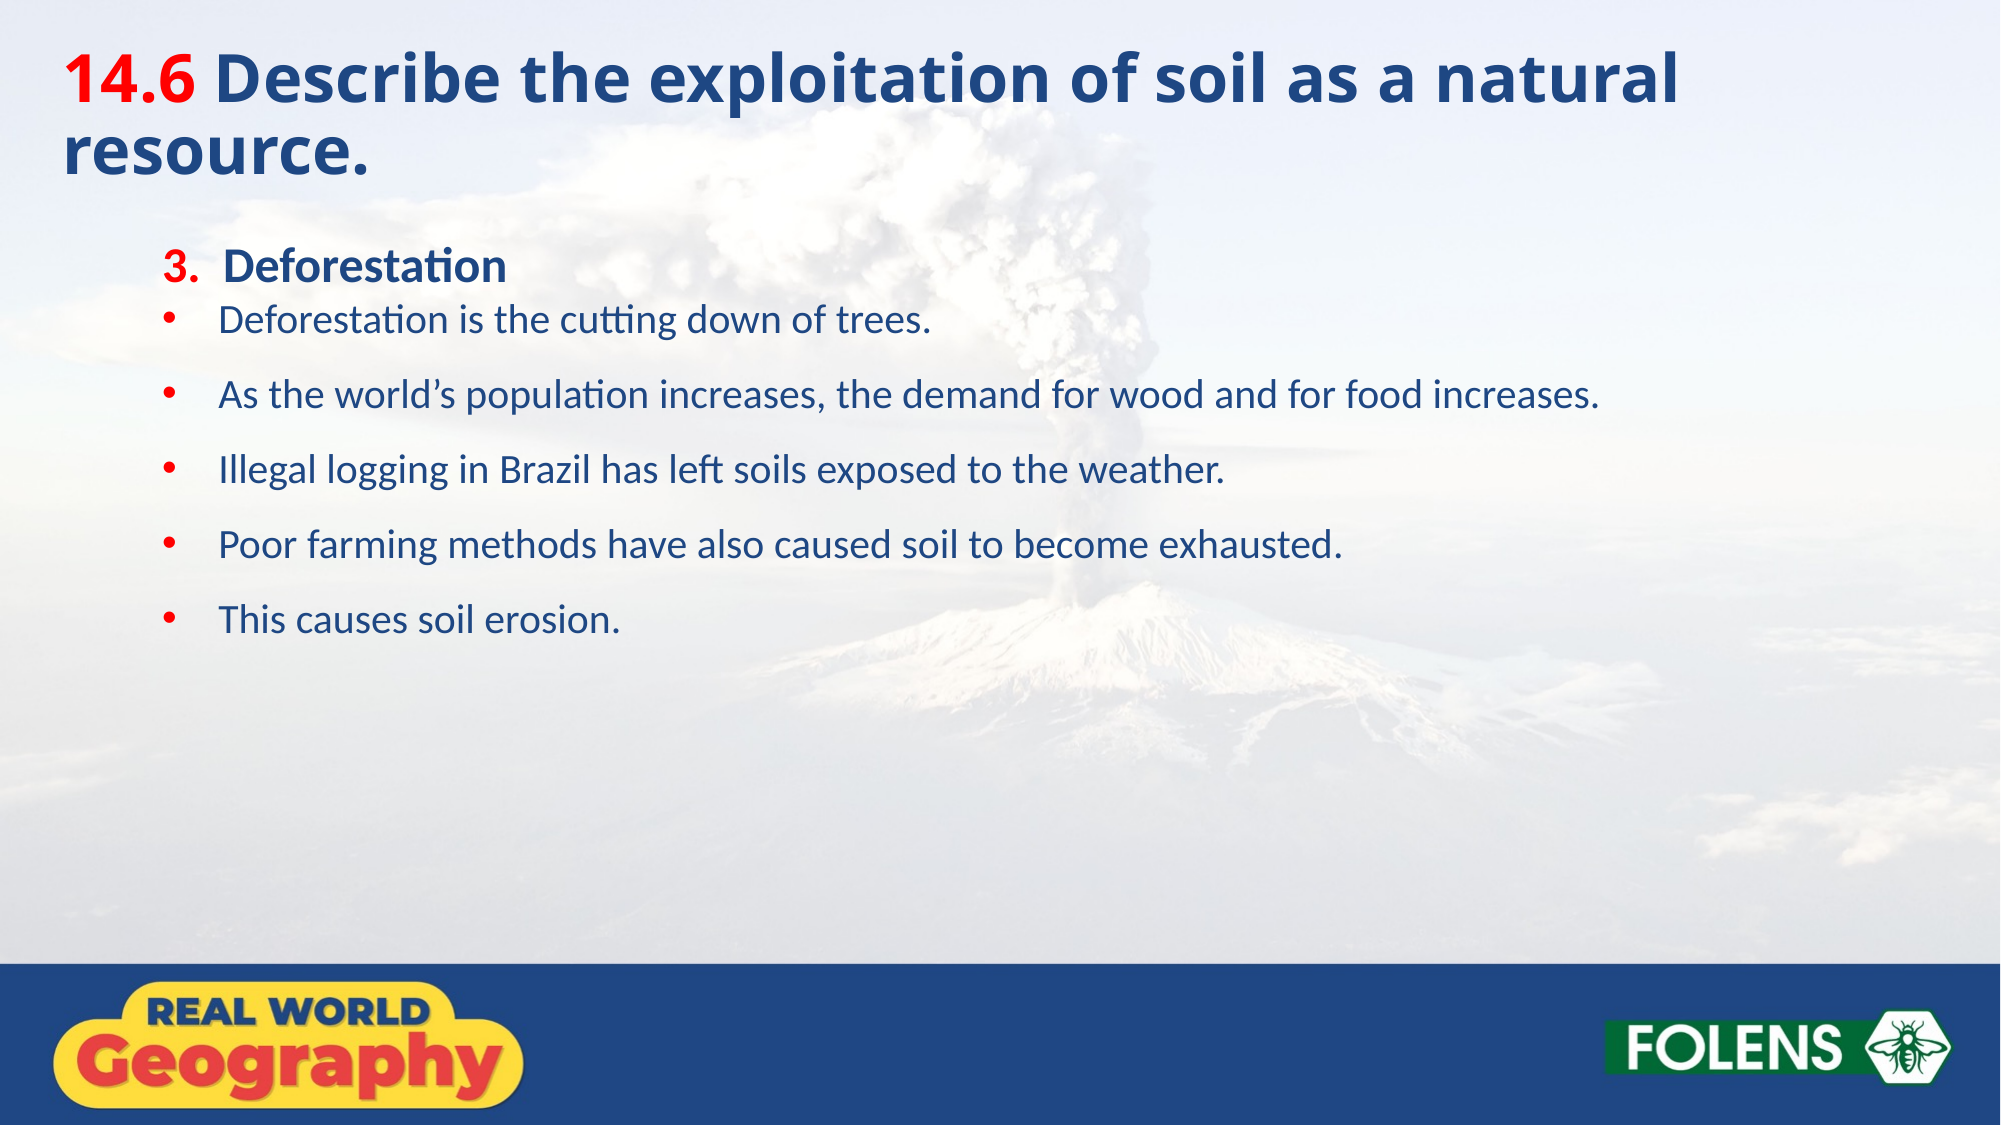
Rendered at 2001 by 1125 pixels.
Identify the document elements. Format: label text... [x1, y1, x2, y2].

text_box 3. Deforestation Deforestation is the cutting down of trees. As the world’s population increases, the demand for wood and for food increases. Illegal logging in Brazil has left soils exposed to the weather. Poor farming methods have also caused soil to become exhausted. This causes soil erosion. [147, 224, 1715, 775]
text_box 14.6 Describe the exploitation of soil as a natural resource. [47, 37, 1773, 140]
picture [0, 0, 2001, 1125]
